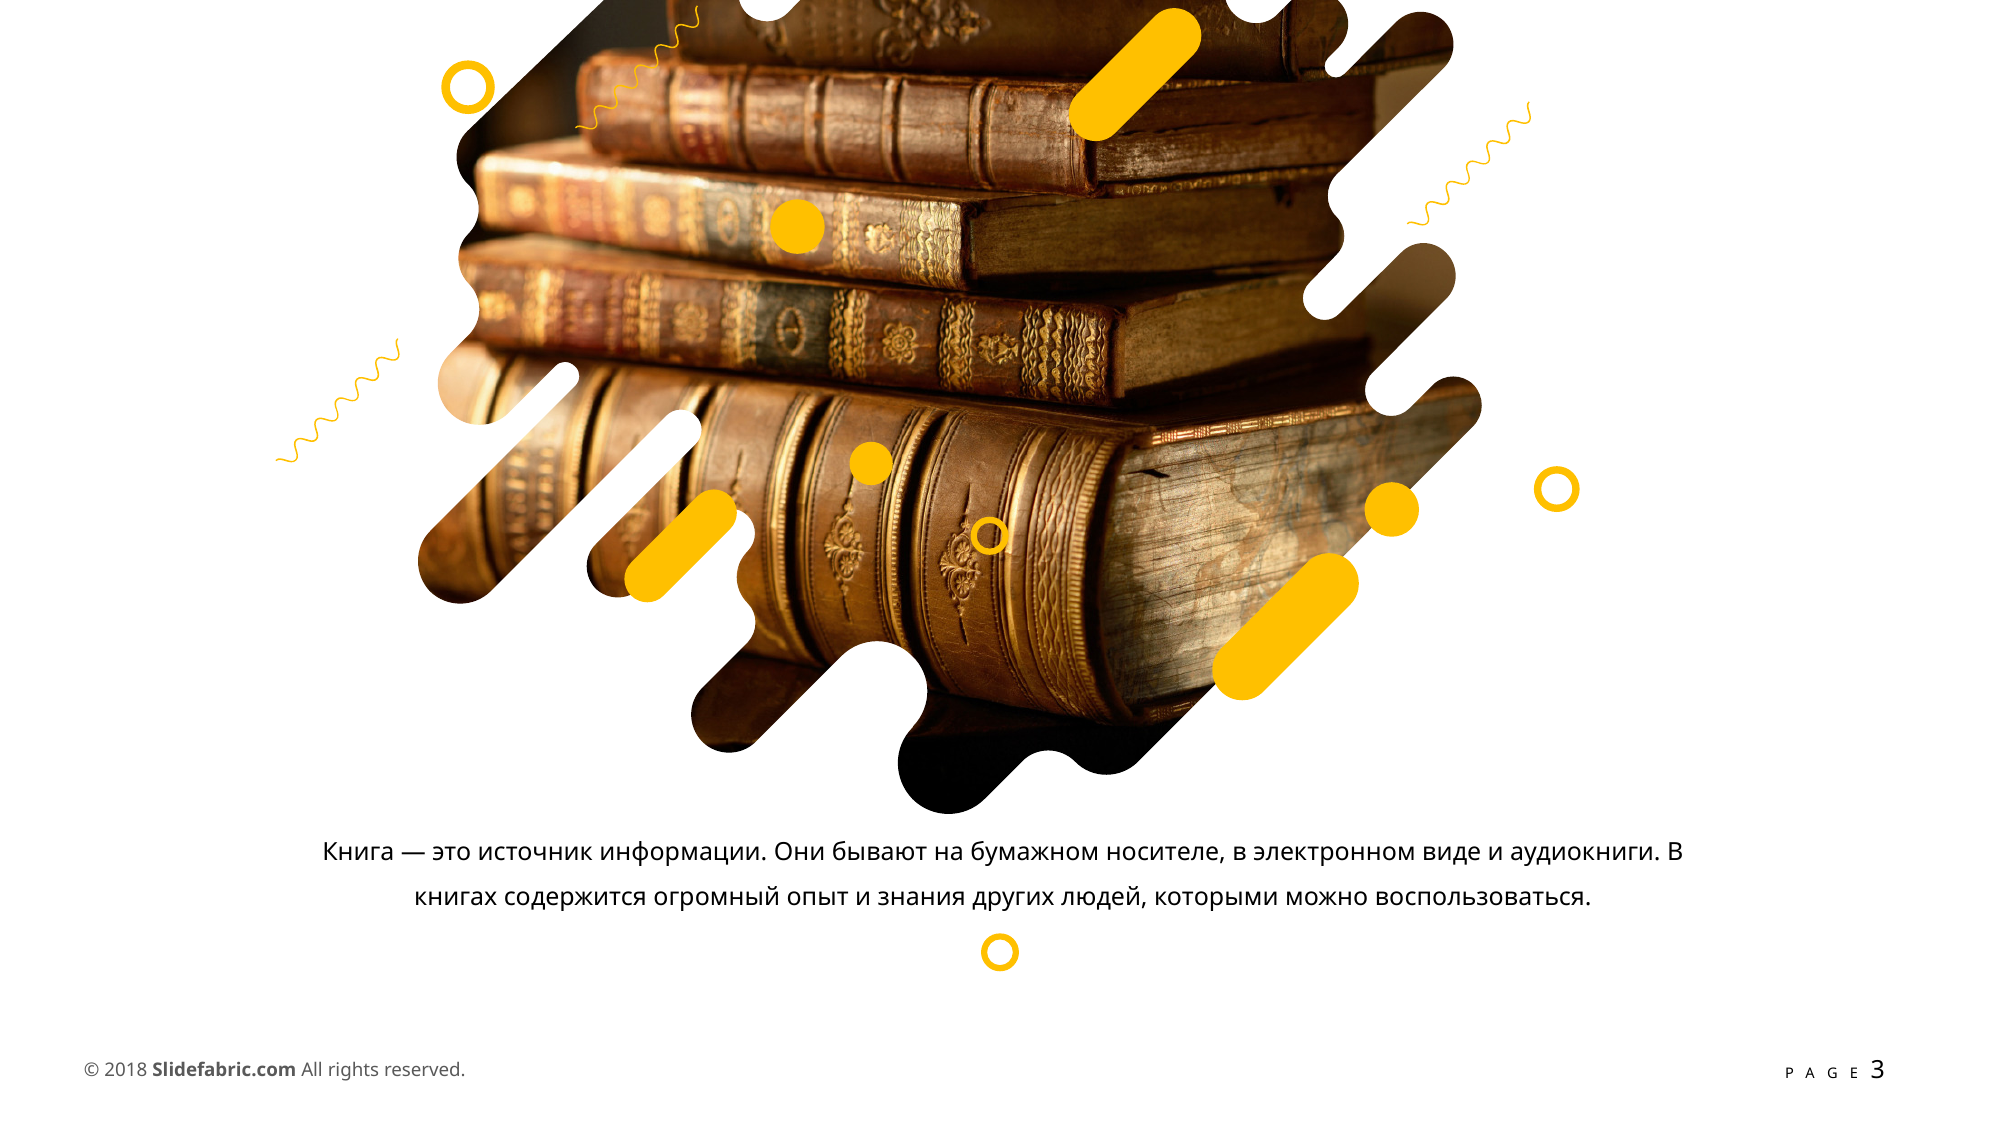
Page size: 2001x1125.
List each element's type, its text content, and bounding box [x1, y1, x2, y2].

picture [417, 704, 1482, 814]
text_box Книга — это источник информации. Они бывают на бумажном носителе, в электронном виде и аудиокниги. В книгах содержится огромный опыт и знания других людей, которыми можно воспользоваться. [275, 813, 1733, 918]
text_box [275, 0, 1582, 704]
text_box [981, 933, 1019, 972]
